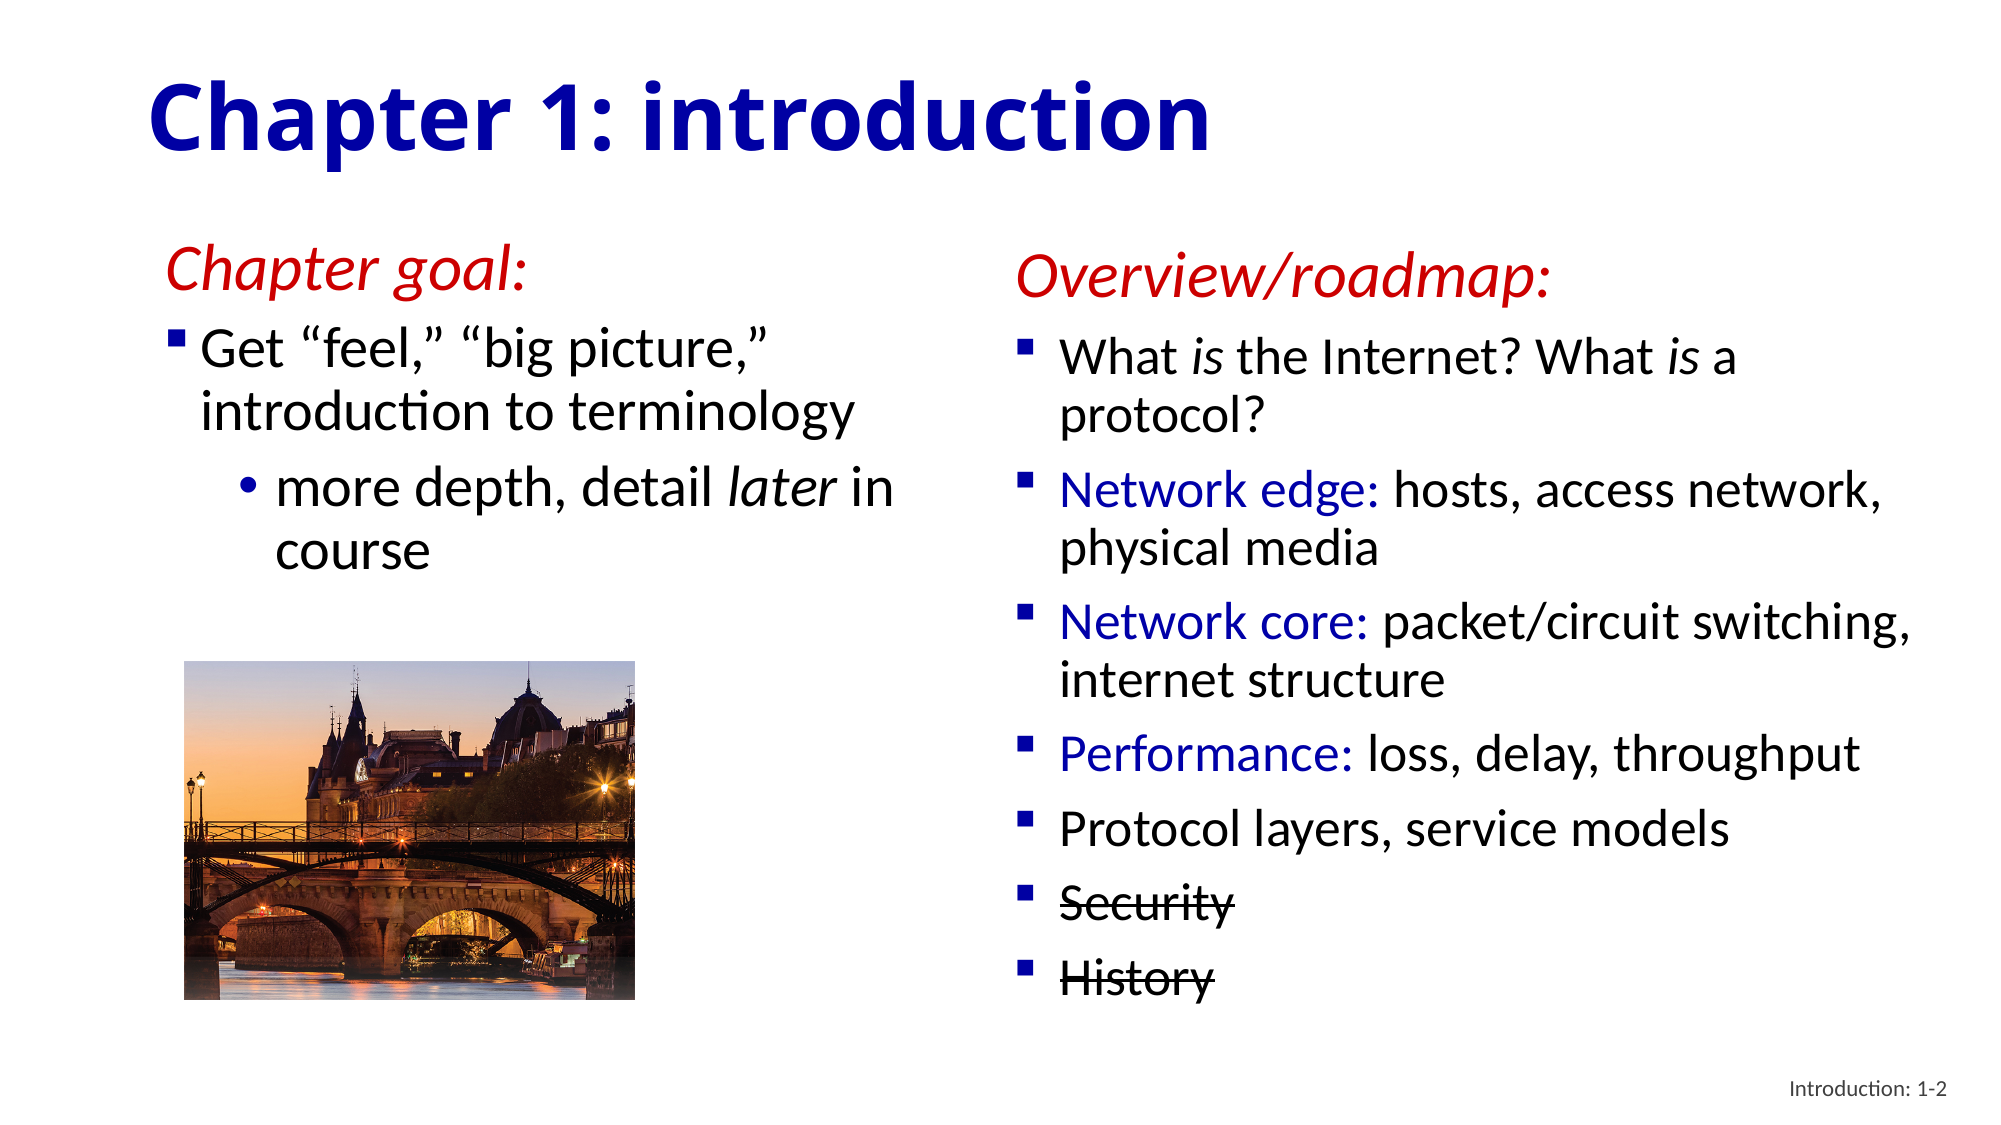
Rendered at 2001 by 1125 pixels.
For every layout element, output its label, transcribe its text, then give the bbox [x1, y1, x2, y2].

title Chapter 1: introduction [131, 47, 1856, 195]
list Chapter goal: Get “feel,” “big picture,” introduction to terminology more depth, detail later in course [129, 225, 924, 940]
picture [183, 661, 635, 1000]
slide_number Introduction: 1-2 [1512, 1056, 1963, 1117]
list Overview/roadmap: What is the Internet? What is a protocol? Network edge: hosts, access network, physical media Network core: packet/circuit switching, internet structure Performance: loss, delay, throughput Protocol layers, service models Security History [979, 233, 1963, 1021]
